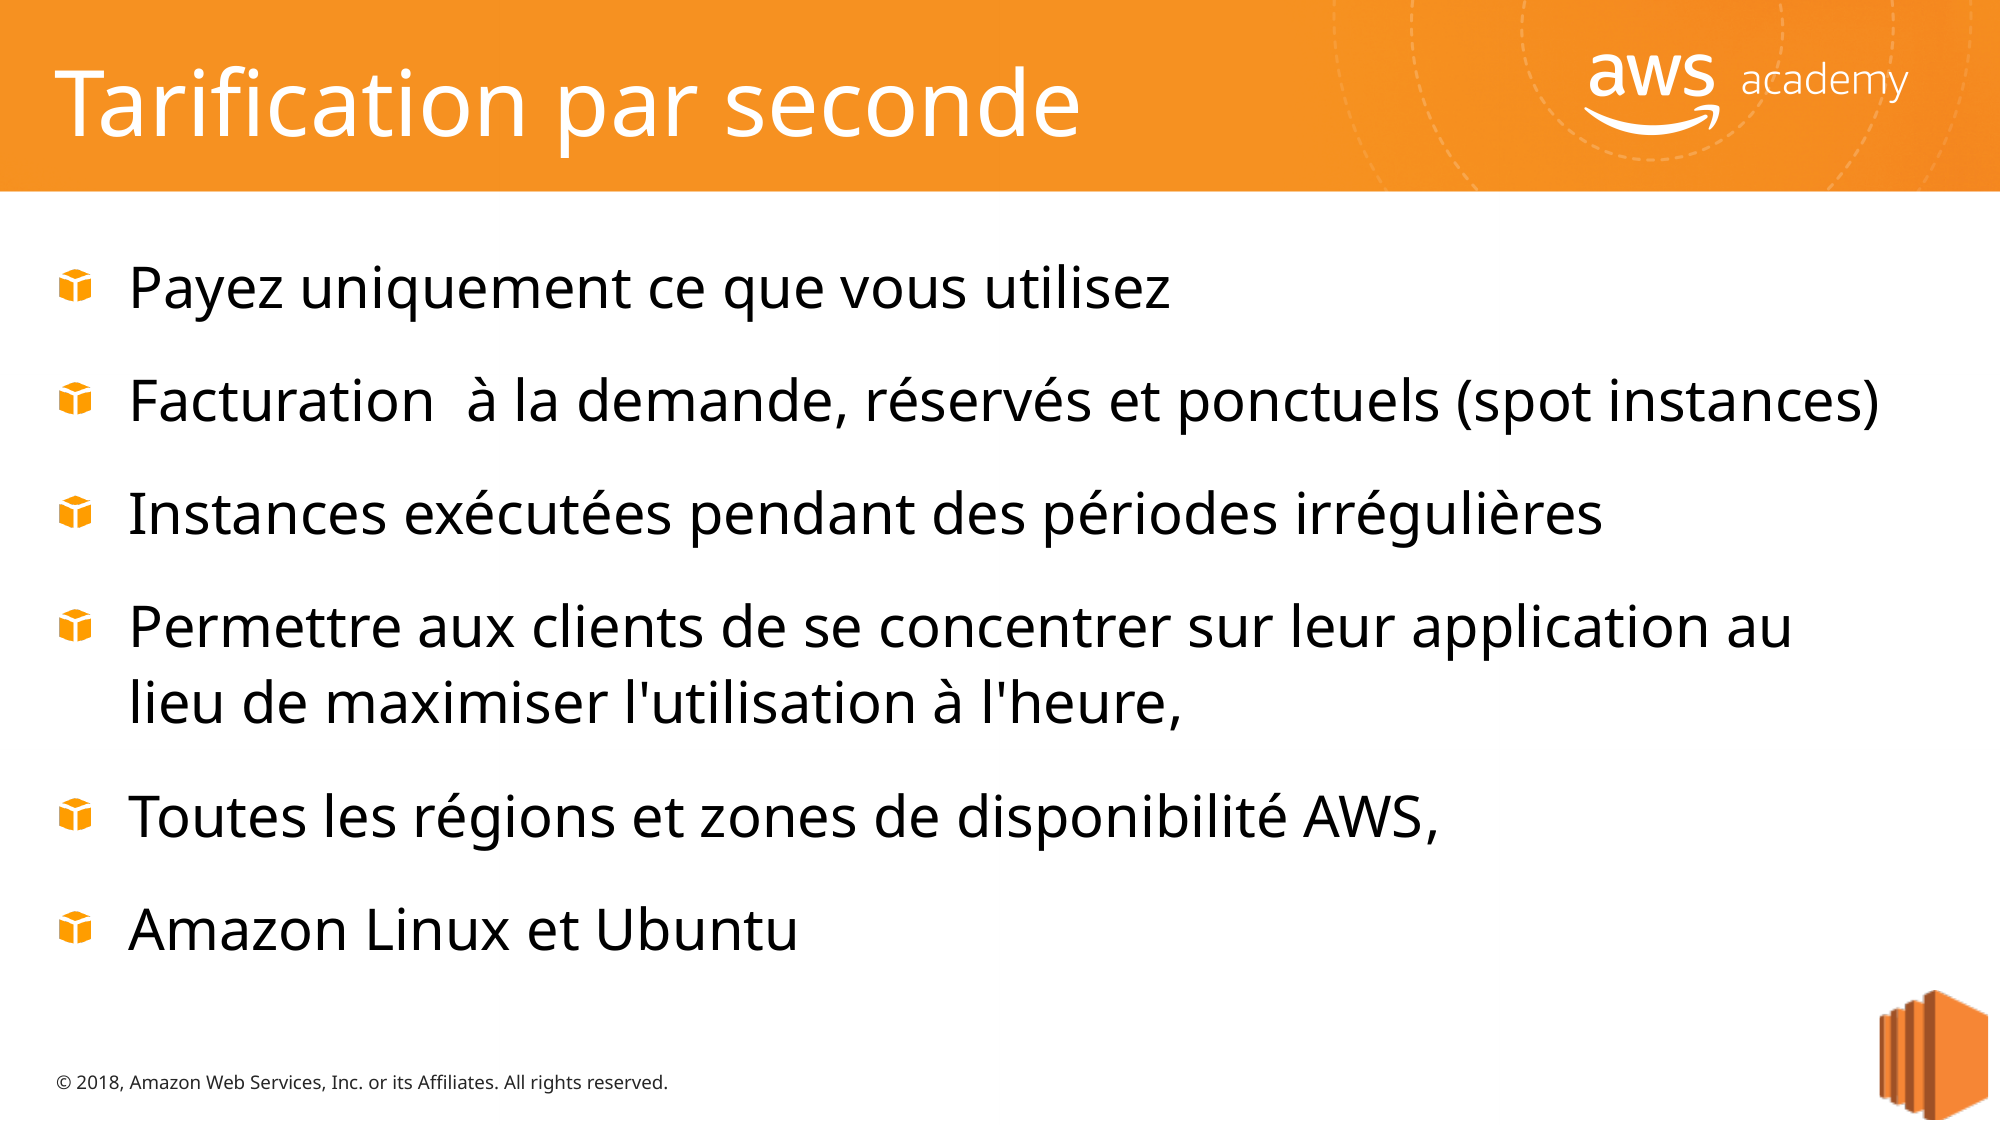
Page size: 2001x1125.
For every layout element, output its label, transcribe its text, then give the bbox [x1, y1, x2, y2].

list Payez uniquement ce que vous utilisez Facturation à la demande, réservés et ponctuels (spot instances) Instances exécutées pendant des périodes irrégulières Permettre aux clients de se concentrer sur leur application au lieu de maximiser l'utilisation à l'heure, Toutes les régions et zones de disponibilité AWS, Amazon Linux et Ubuntu [39, 236, 1903, 1043]
picture [0, 0, 2000, 1125]
title Tarification par seconde [39, 43, 1570, 172]
